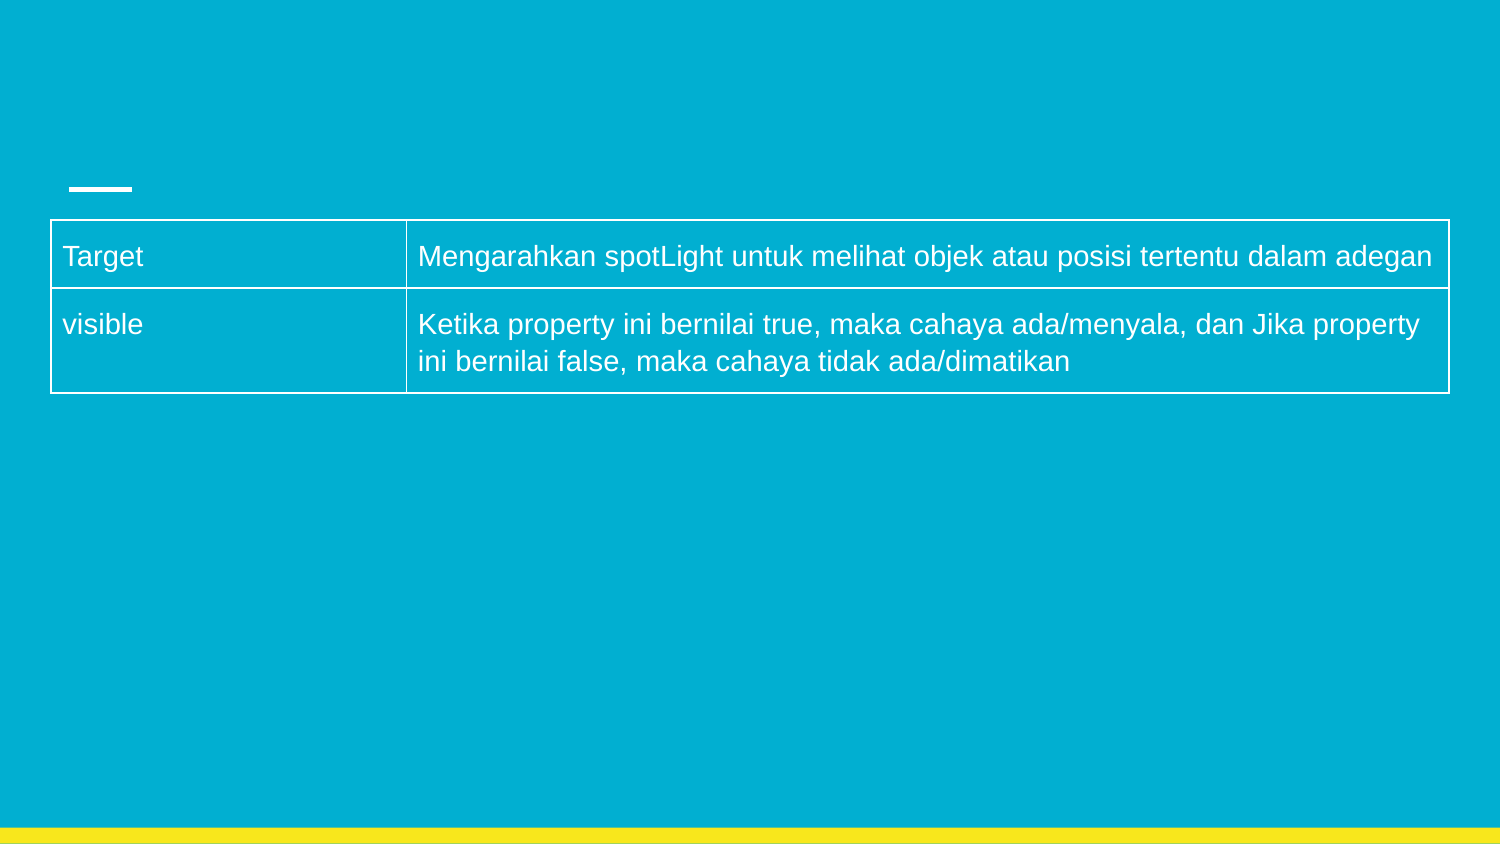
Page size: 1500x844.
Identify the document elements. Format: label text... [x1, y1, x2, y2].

table_cell visible [52, 289, 406, 392]
table_cell Ketika property ini bernilai true, maka cahaya ada/menyala, dan Jika property ini bernilai false, maka cahaya tidak ada/dimatikan [407, 289, 1448, 392]
table_header Target [52, 221, 406, 287]
table_header Mengarahkan spotLight untuk melihat objek atau posisi tertentu dalam adegan [407, 221, 1448, 287]
